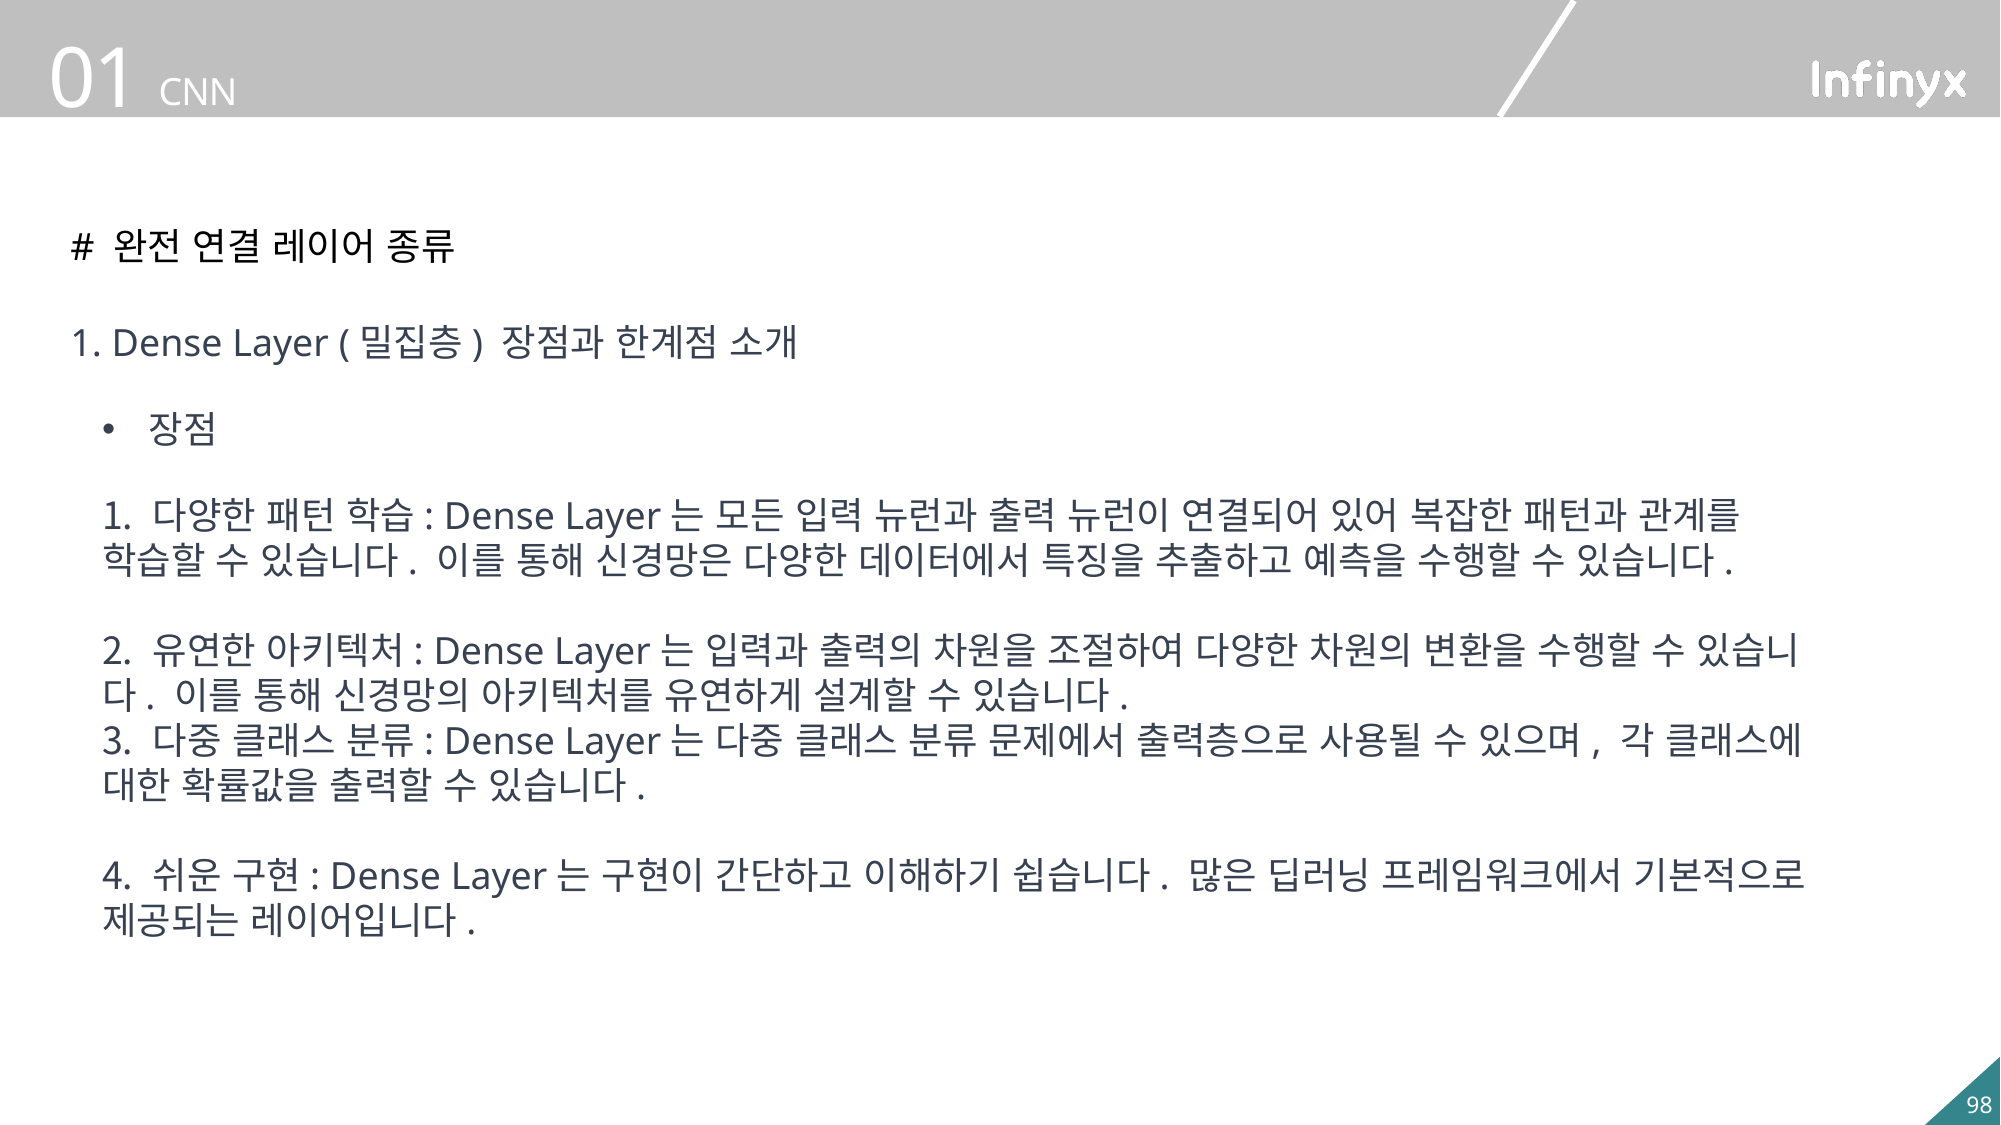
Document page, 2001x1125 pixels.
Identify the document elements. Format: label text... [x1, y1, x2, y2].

text_box # 완전 연결 레이어 종류 [55, 215, 1061, 276]
text_box 1. Dense Layer (밀집층) 장점과 한계점 소개 [55, 312, 1867, 372]
text_box 장점 [87, 398, 1092, 459]
picture [1812, 60, 1966, 108]
text_box 다양한 패턴 학습: Dense Layer는 모든 입력 뉴런과 출력 뉴런이 연결되어 있어 복잡한 패턴과 관계를 학습할 수 있습니다. 이를 통해 신경망은 다양한 데이터에서 특징을 추출하고 예측을 수행할 수 있습니다. 유연한 아키텍처: Dense Layer는 입력과 출력의 차원을 조절하여 다양한 차원의 변환을 수행할 수 있습니다. 이를 통해 신경망의 아키텍처를 유연하게 설계할 수 있습니다. 다중 클래스 분류: Dense Layer는 다중 클래스 분류 문제에서 출력층으로 사용될 수 있으며, 각 클래스에 대한 확률값을 출력할 수 있습니다. 쉬운 구현: Dense Layer는 구현이 간단하고 이해하기 쉽습니다. 많은 딥러닝 프레임워크에서 기본적으로 제공되는 레이어입니다. [87, 484, 1867, 950]
